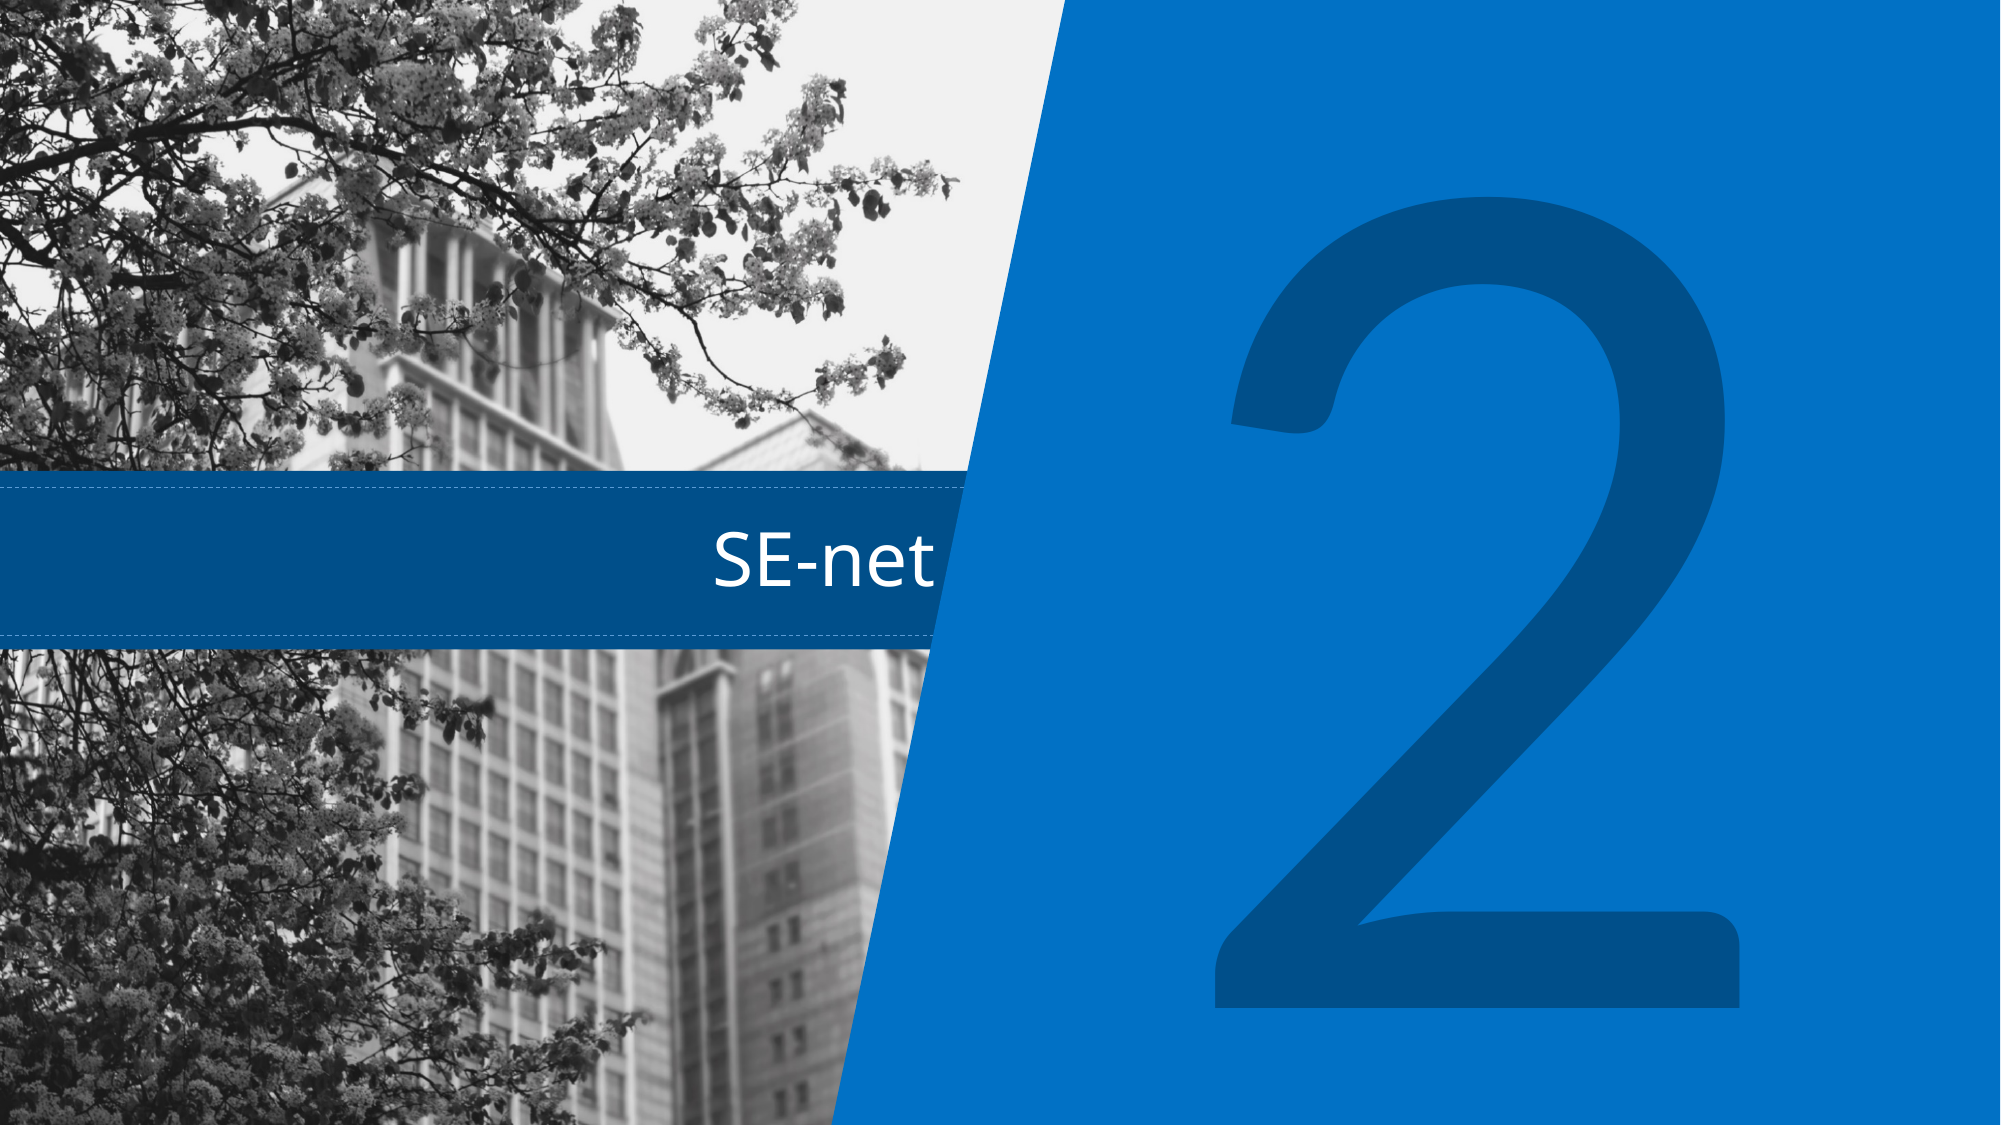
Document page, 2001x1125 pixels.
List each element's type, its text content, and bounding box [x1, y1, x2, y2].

picture [0, 650, 929, 1125]
title SE-net [2, 488, 951, 636]
picture [0, 0, 1064, 470]
text_box 2 [1144, 0, 1808, 1125]
